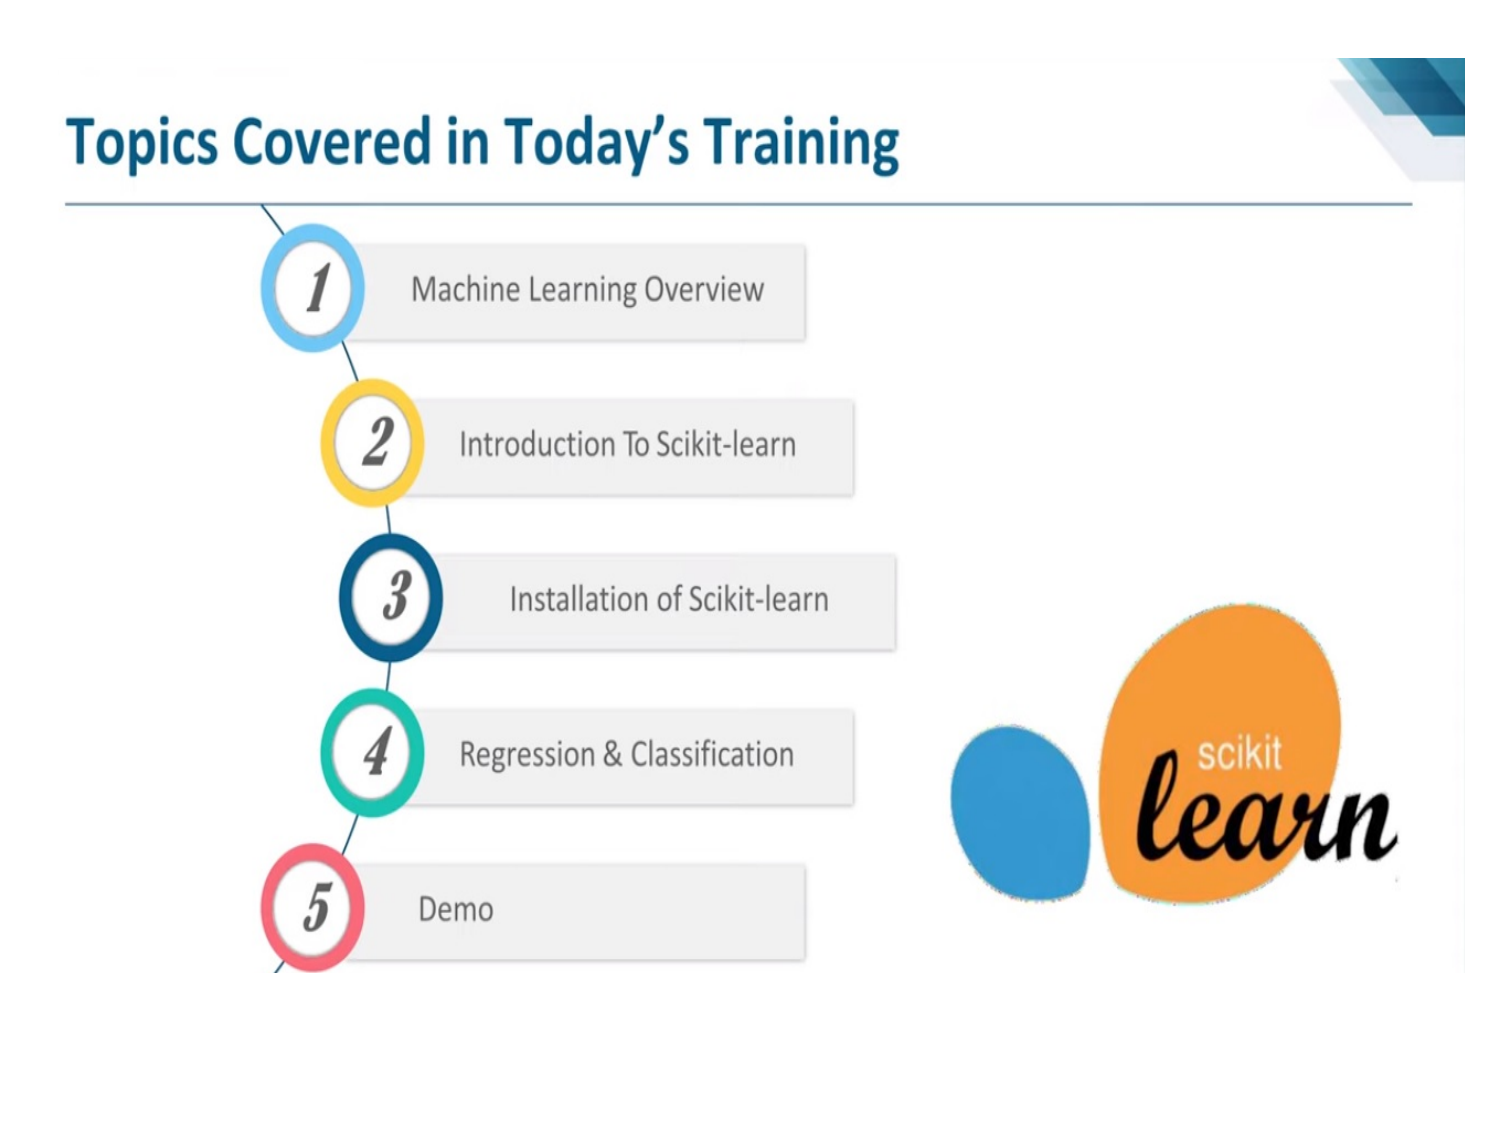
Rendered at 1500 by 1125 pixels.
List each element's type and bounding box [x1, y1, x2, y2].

picture [58, 58, 1466, 973]
